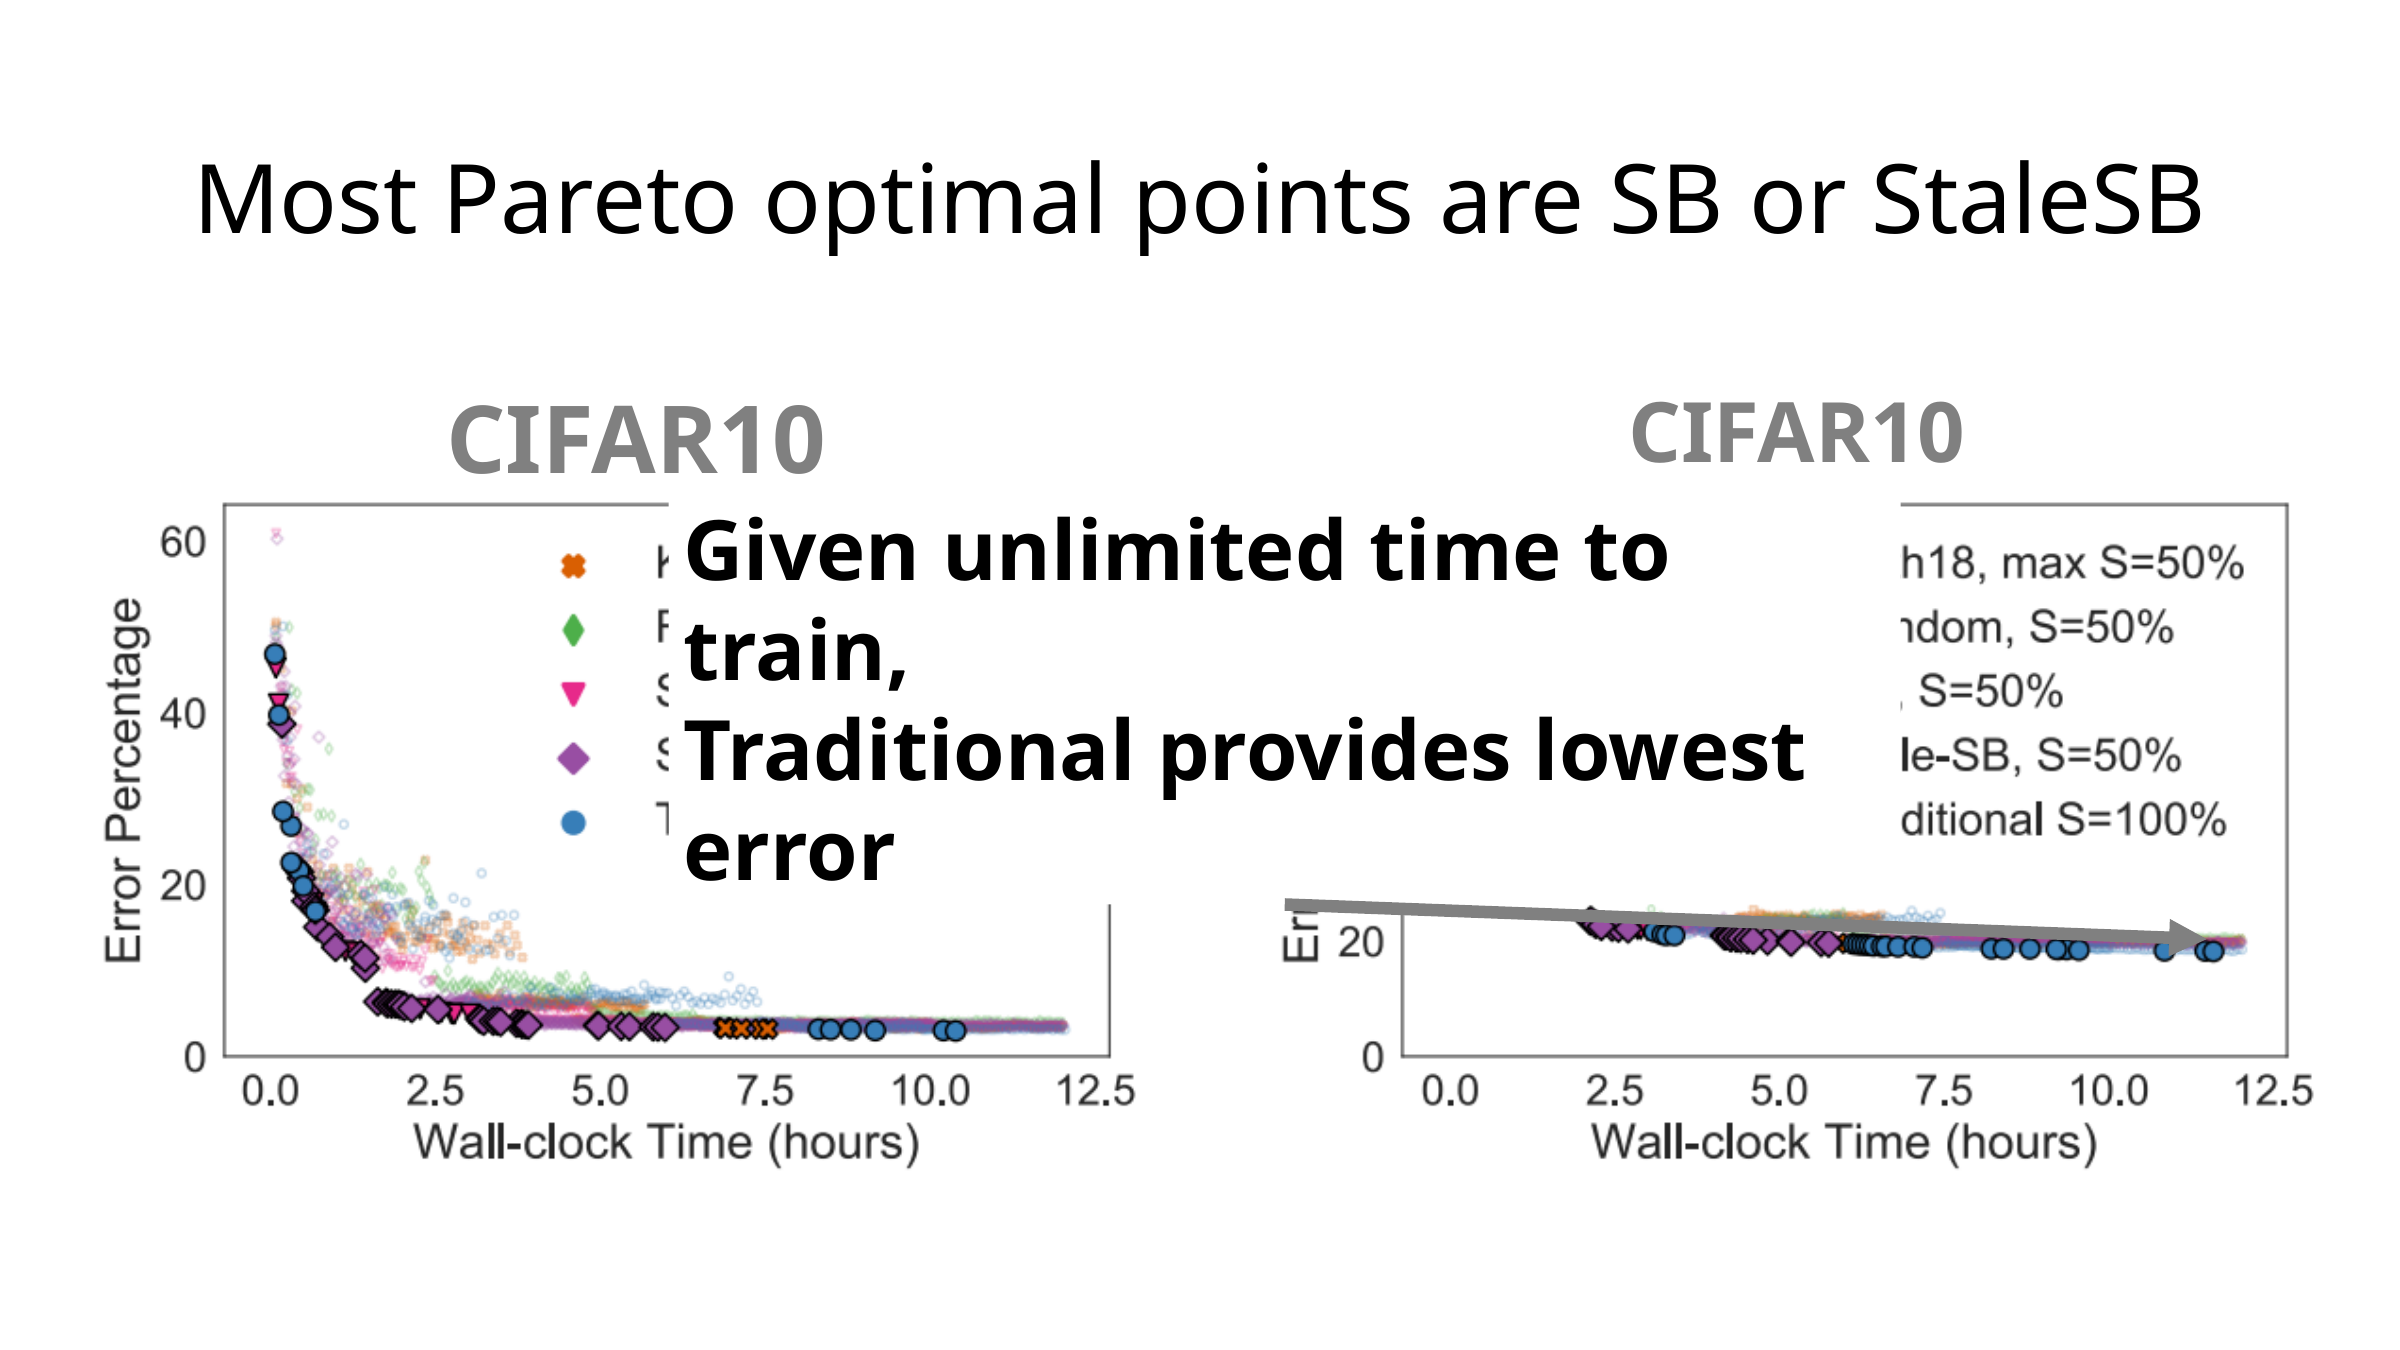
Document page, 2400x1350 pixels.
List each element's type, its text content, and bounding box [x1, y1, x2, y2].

title Most Pareto optimal points are SB or StaleSB [165, 71, 2235, 333]
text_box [1284, 706, 2207, 940]
text_box CIFAR10 [362, 368, 910, 469]
text_box Given unlimited time to train, Traditional provides lowest error [1160, 489, 1256, 905]
picture [1256, 469, 2338, 1191]
picture [78, 469, 1160, 1191]
text_box CIFAR100 [1583, 368, 2011, 469]
text_box [768, 136, 799, 269]
